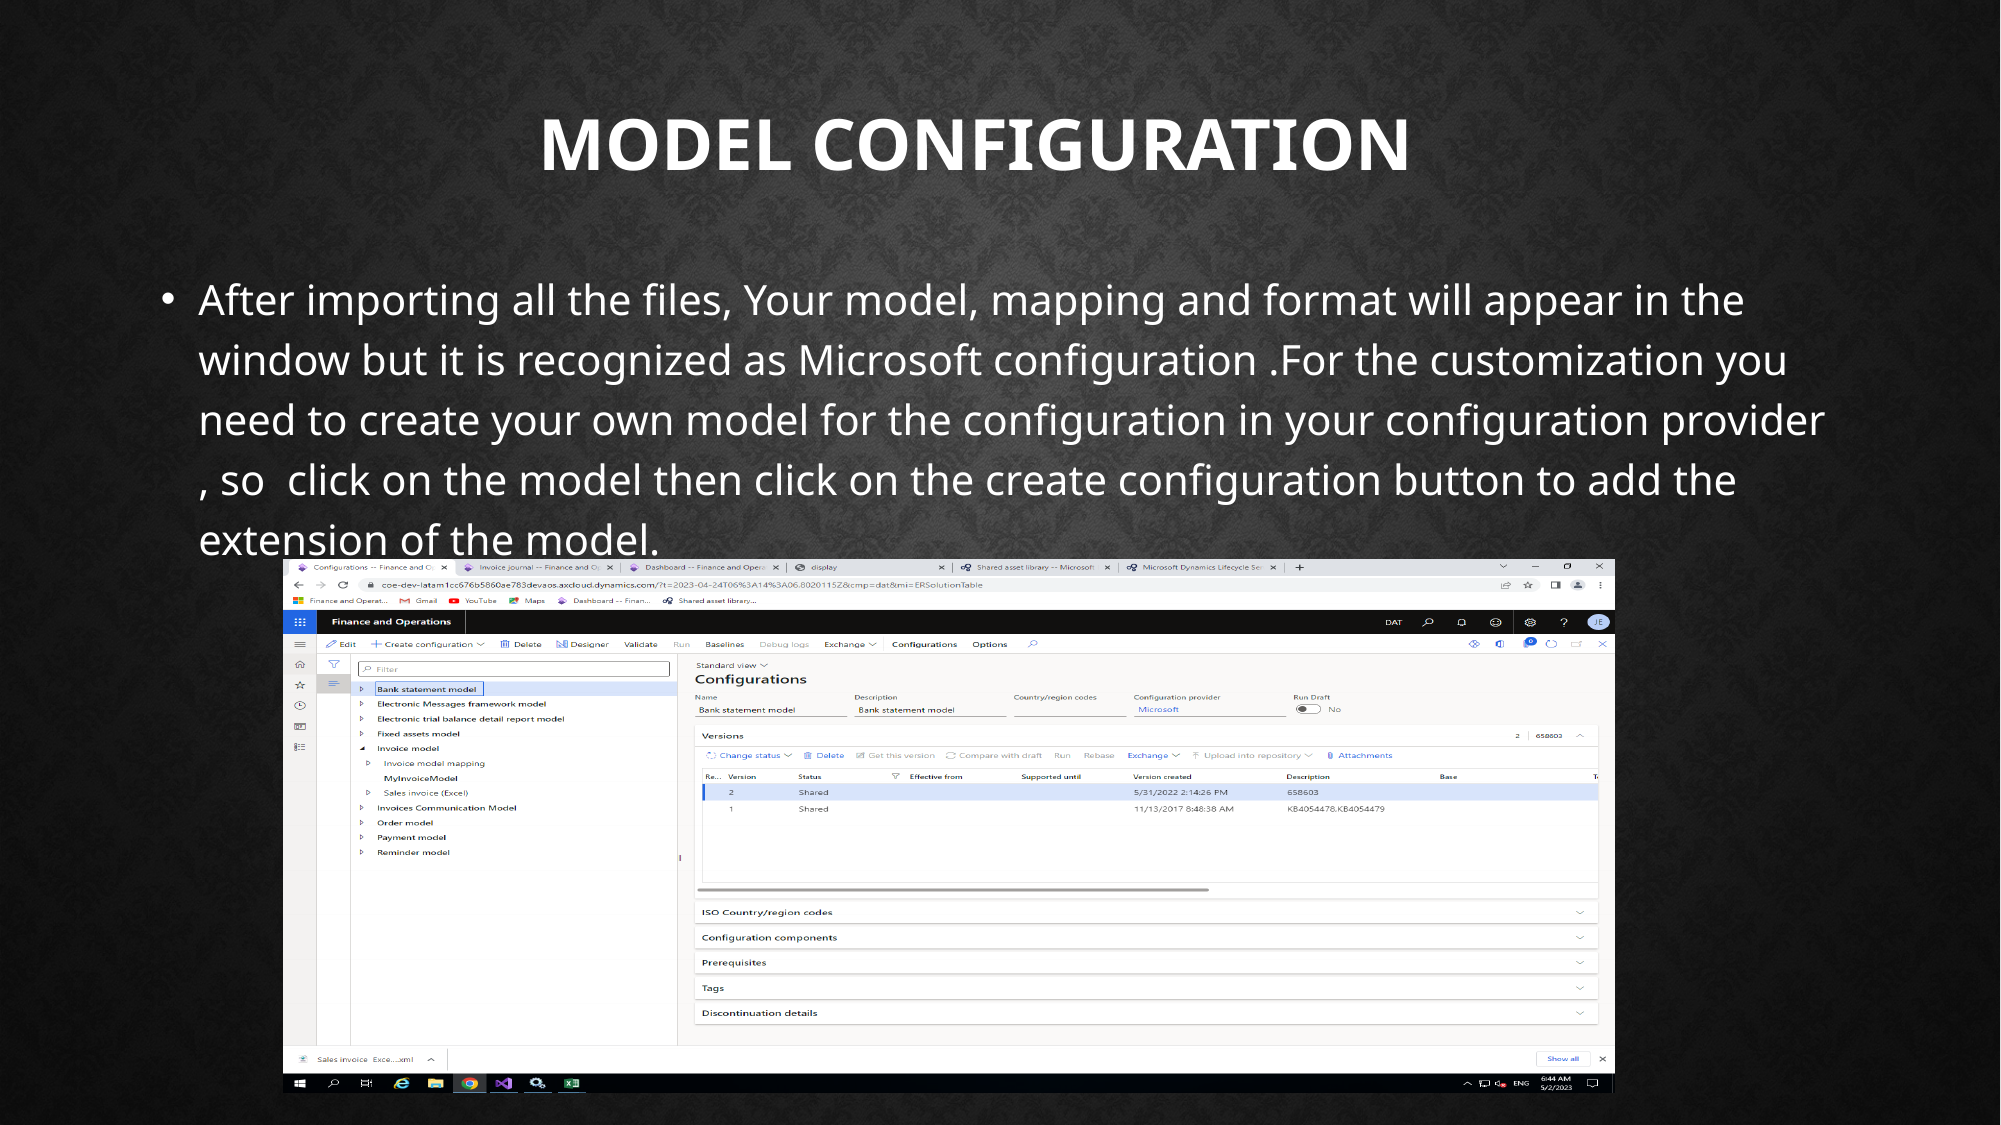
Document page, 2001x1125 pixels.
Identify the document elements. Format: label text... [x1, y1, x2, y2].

title Model configuration [126, 38, 1826, 257]
list After importing all the files, Your model, mapping and format will appear in the window but it is recognized as Microsoft configuration .For the customization you need to create your own model for the configuration in your configuration provider , so click on the model then click on the create configuration button to add the extension of the model. [145, 256, 1845, 863]
picture [282, 558, 1615, 1093]
